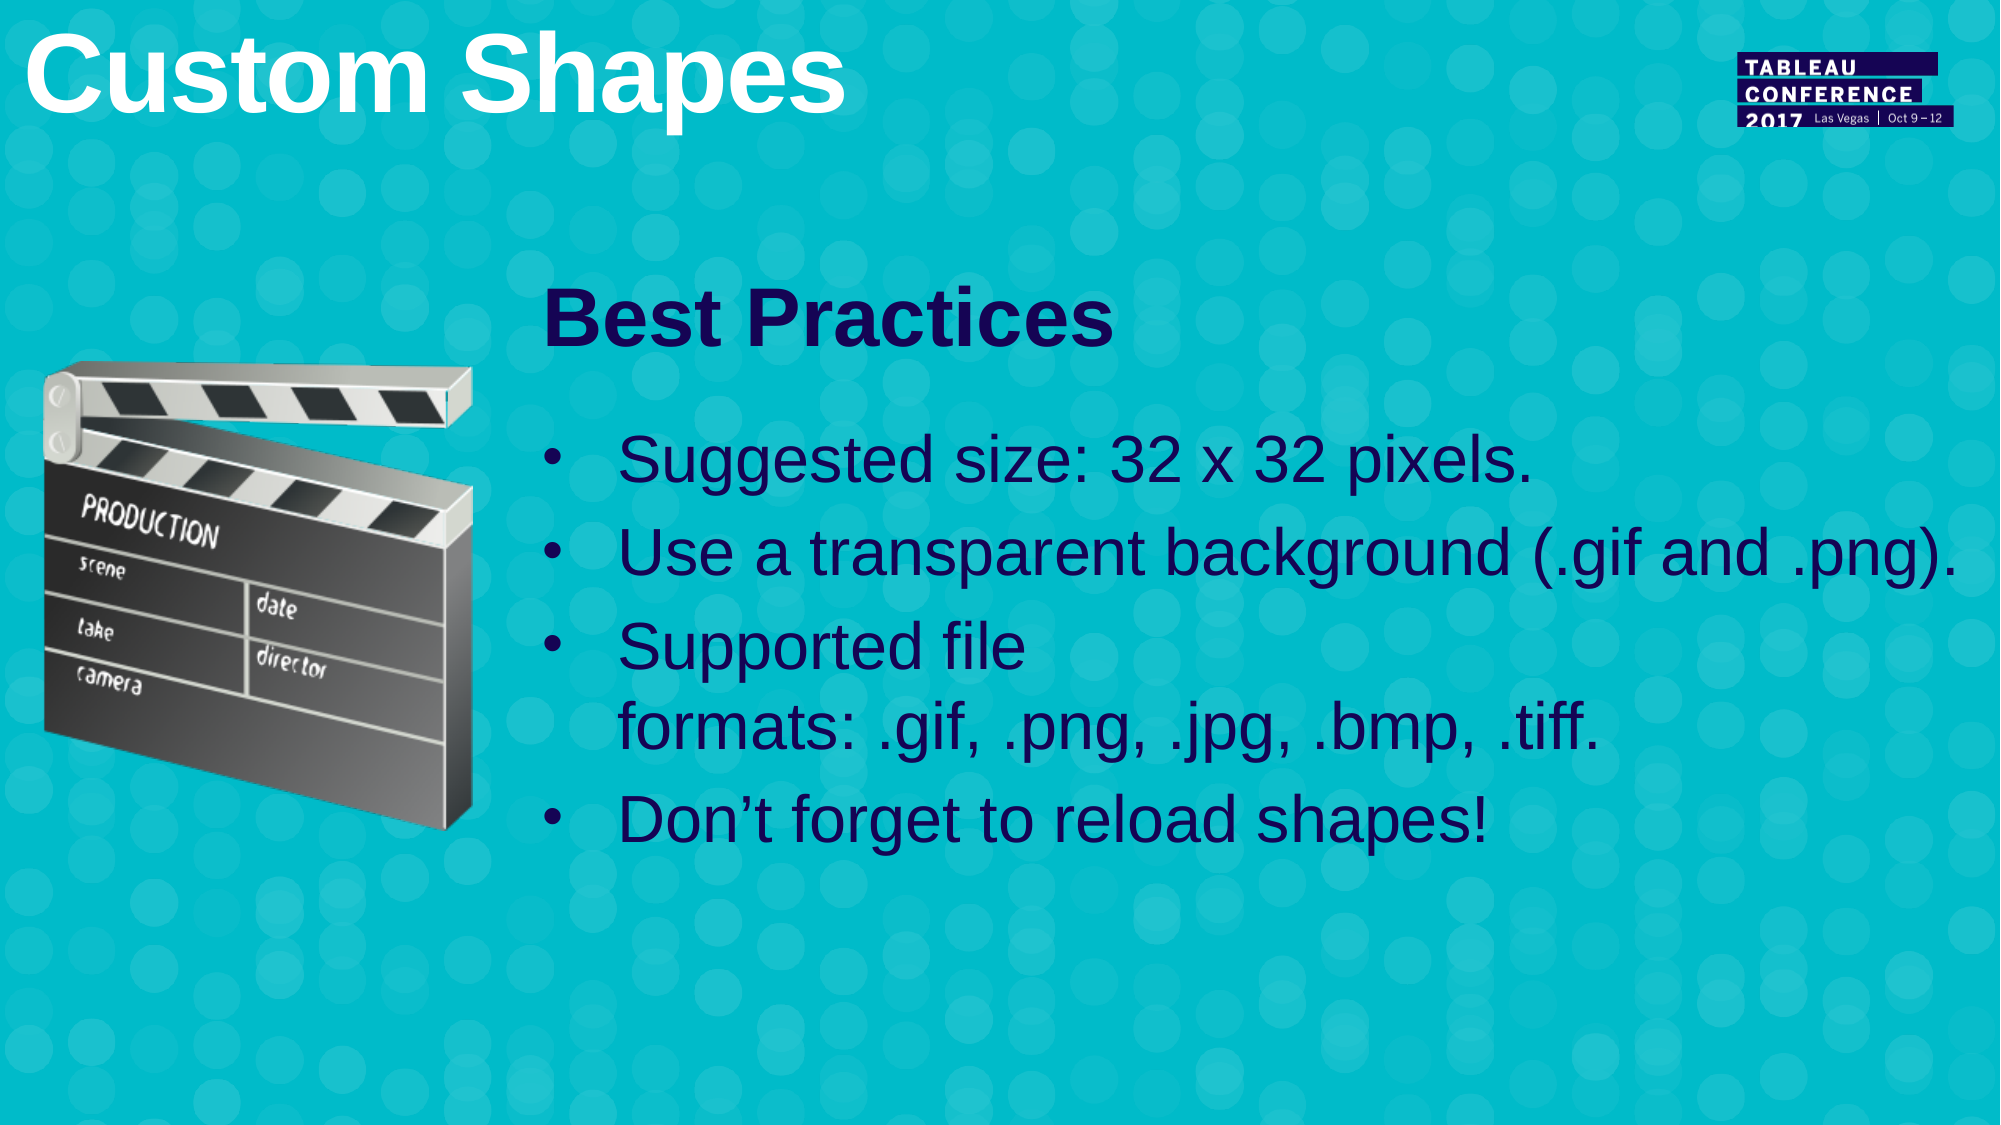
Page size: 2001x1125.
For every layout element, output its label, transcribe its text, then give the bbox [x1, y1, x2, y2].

text_box Best Practices Suggested size: 32 x 32 pixels. Use a transparent background (.gif and .png). Supported file formats: .gif, .png, .jpg, .bmp, .tiff. Don’t forget to reload shapes! [527, 205, 1983, 758]
picture [0, 0, 2000, 1125]
title Custom Shapes [0, 0, 1765, 191]
